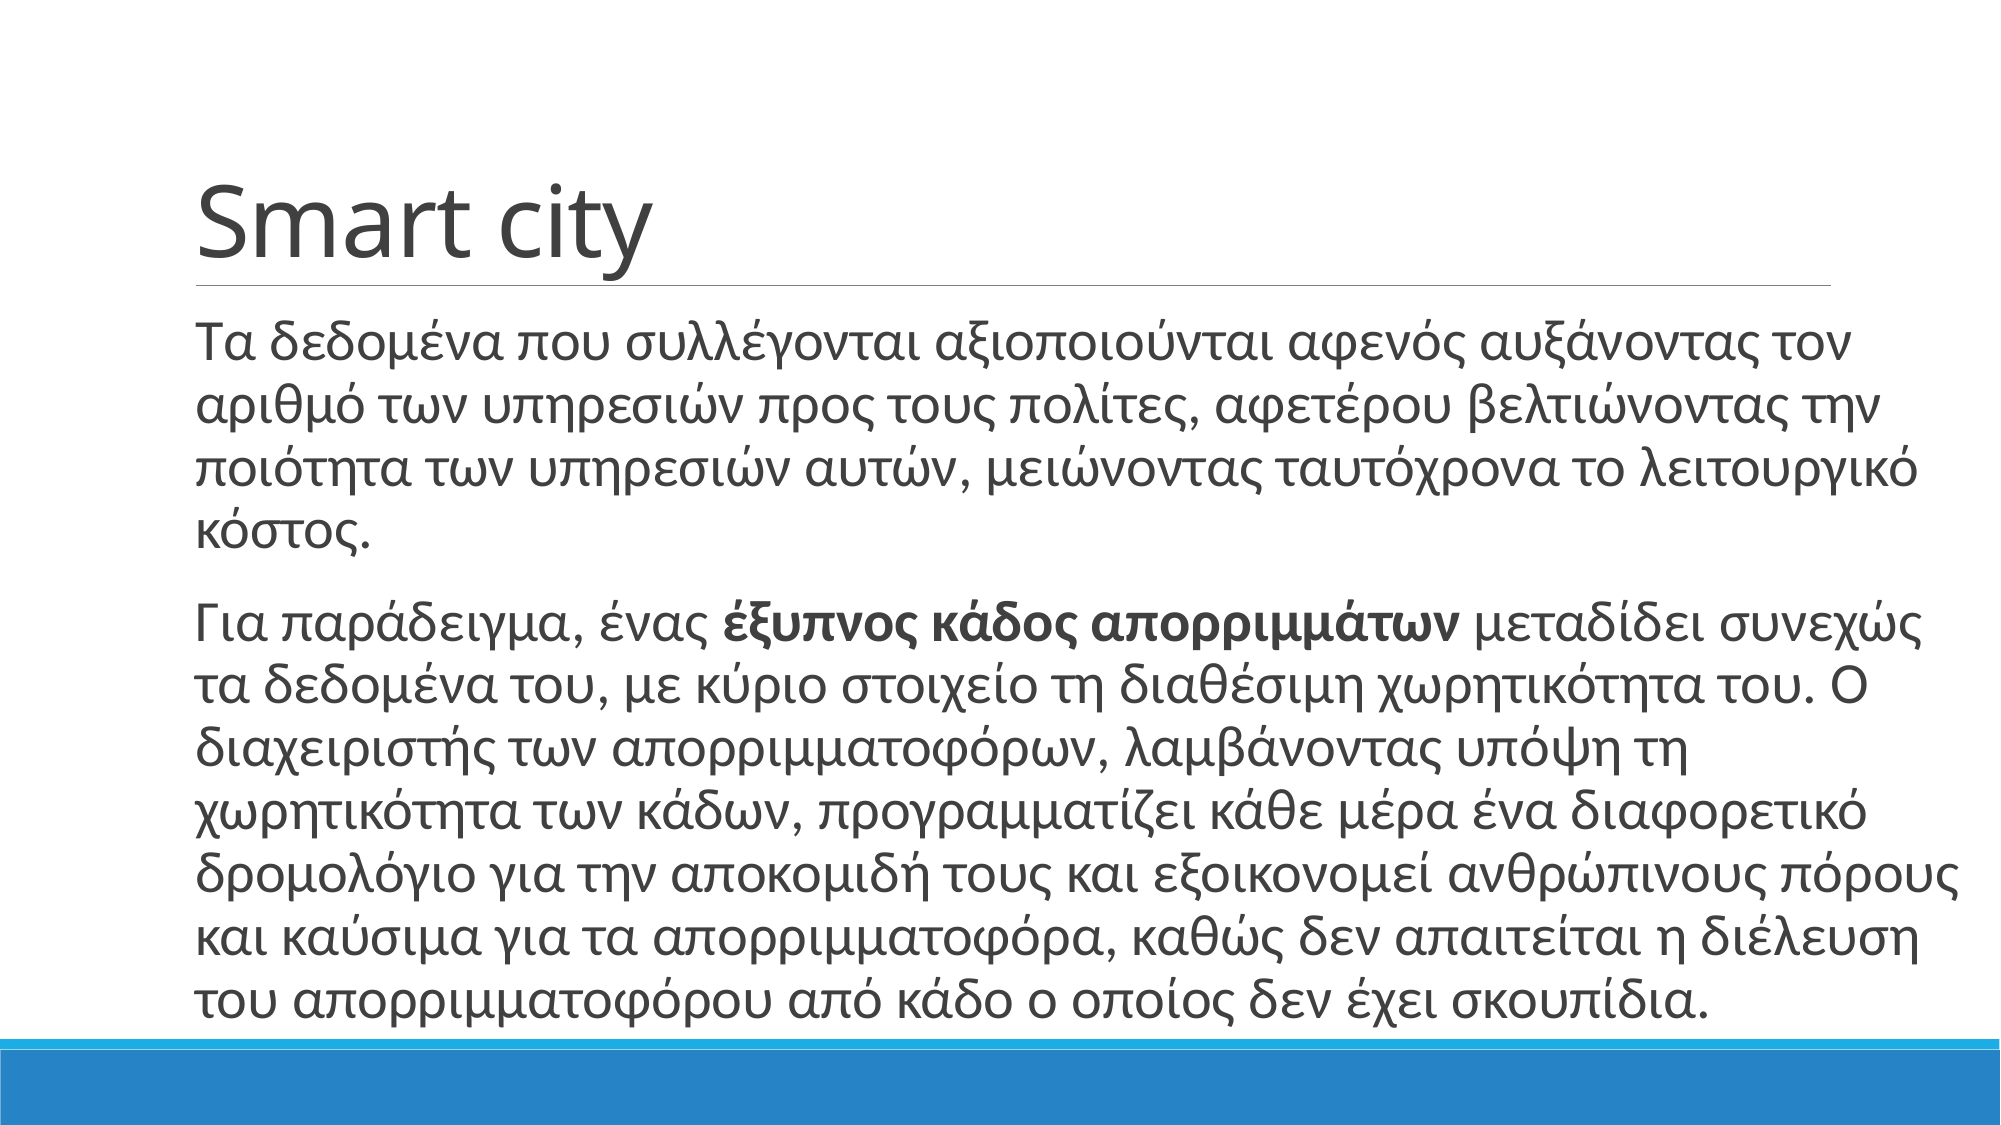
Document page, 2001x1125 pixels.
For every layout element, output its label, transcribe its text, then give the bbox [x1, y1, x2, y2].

list Τα δεδομένα που συλλέγονται αξιοποιούνται αφενός αυξάνοντας τον αριθμό των υπηρεσιών προς τους πολίτες, αφετέρου βελτιώνοντας την ποιότητα των υπηρεσιών αυτών, μειώνοντας ταυτόχρονα το λειτουργικό κόστος. Για παράδειγμα, ένας έξυπνος κάδος απορριμμάτων μεταδίδει συνεχώς τα δεδομένα του, με κύριο στοιχείο τη διαθέσιμη χωρητικότητα του. Ο διαχειριστής των απορριμματοφόρων, λαμβάνοντας υπόψη τη χωρητικότητα των κάδων, προγραμματίζει κάθε μέρα ένα διαφορετικό δρομολόγιο για την αποκομιδή τους και εξοικονομεί ανθρώπινους πόρους και καύσιμα για τα απορριμματοφόρα, καθώς δεν απαιτείται η διέλευση του απορριμματοφόρου από κάδο ο οποίος δεν έχει σκουπίδια. [180, 302, 1979, 1058]
title Smart city [180, 47, 1830, 285]
